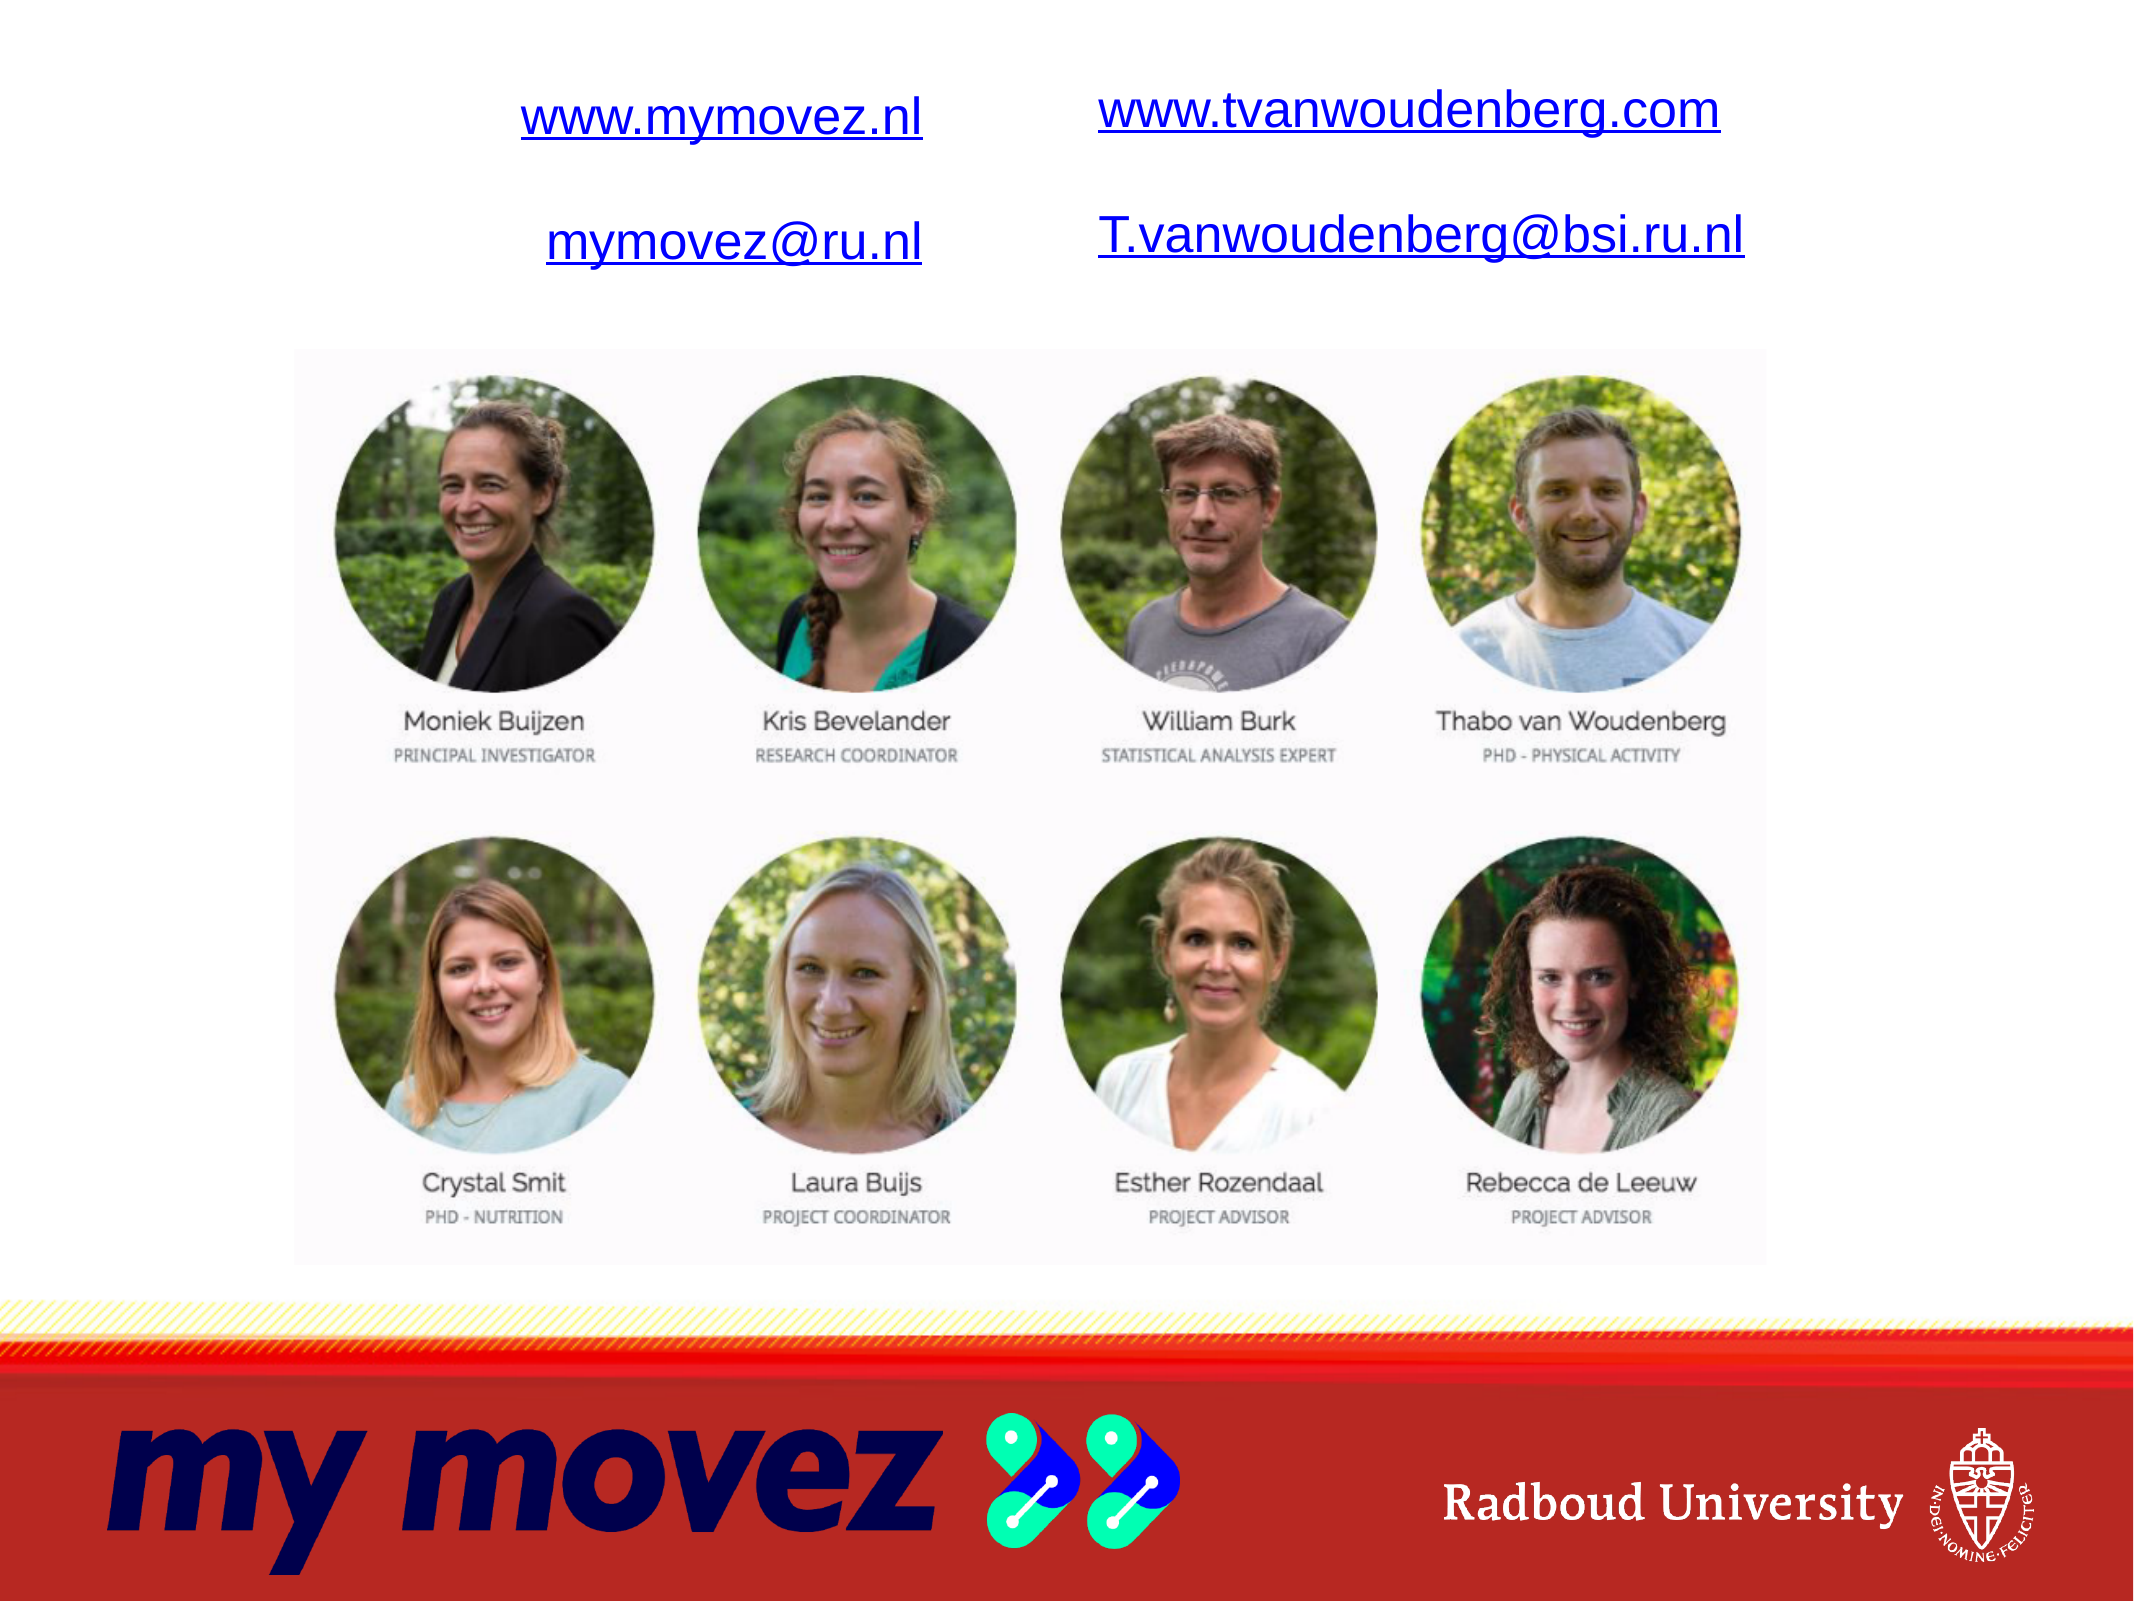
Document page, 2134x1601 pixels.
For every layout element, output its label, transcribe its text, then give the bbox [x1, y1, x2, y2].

list www.tvanwoudenberg.com T.vanwoudenberg@bsi.ru.nl [1092, 68, 1979, 1074]
list www.mymovez.nl mymovez@ru.nl [42, 76, 929, 1081]
picture [0, 0, 2134, 1601]
